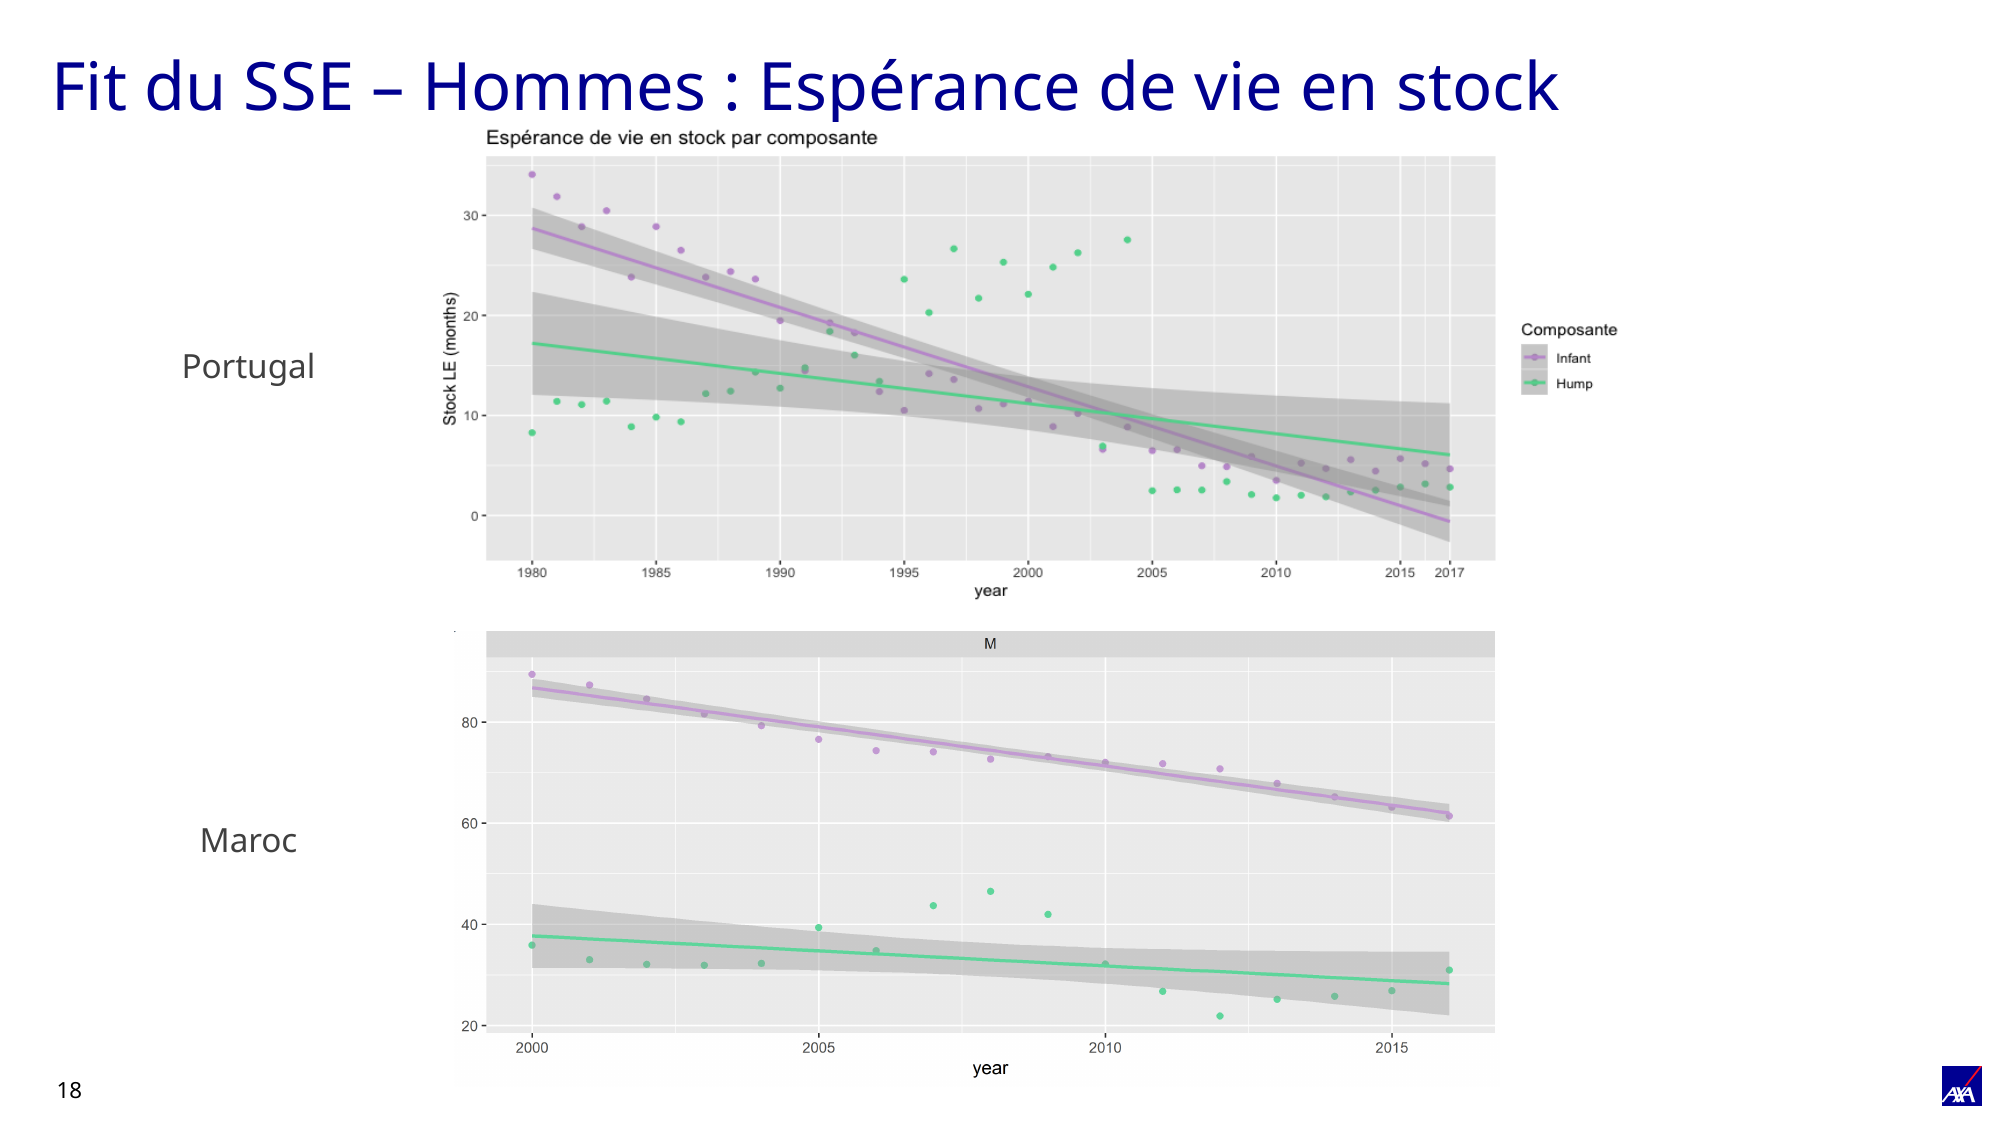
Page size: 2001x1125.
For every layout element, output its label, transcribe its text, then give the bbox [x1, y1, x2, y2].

picture [434, 121, 1635, 608]
picture [454, 630, 1501, 1088]
text_box Maroc [199, 818, 298, 859]
text_box Portugal [181, 344, 316, 385]
picture [1942, 1066, 1982, 1106]
title Fit du SSE – Hommes : Espérance de vie en stock [51, 45, 1981, 123]
